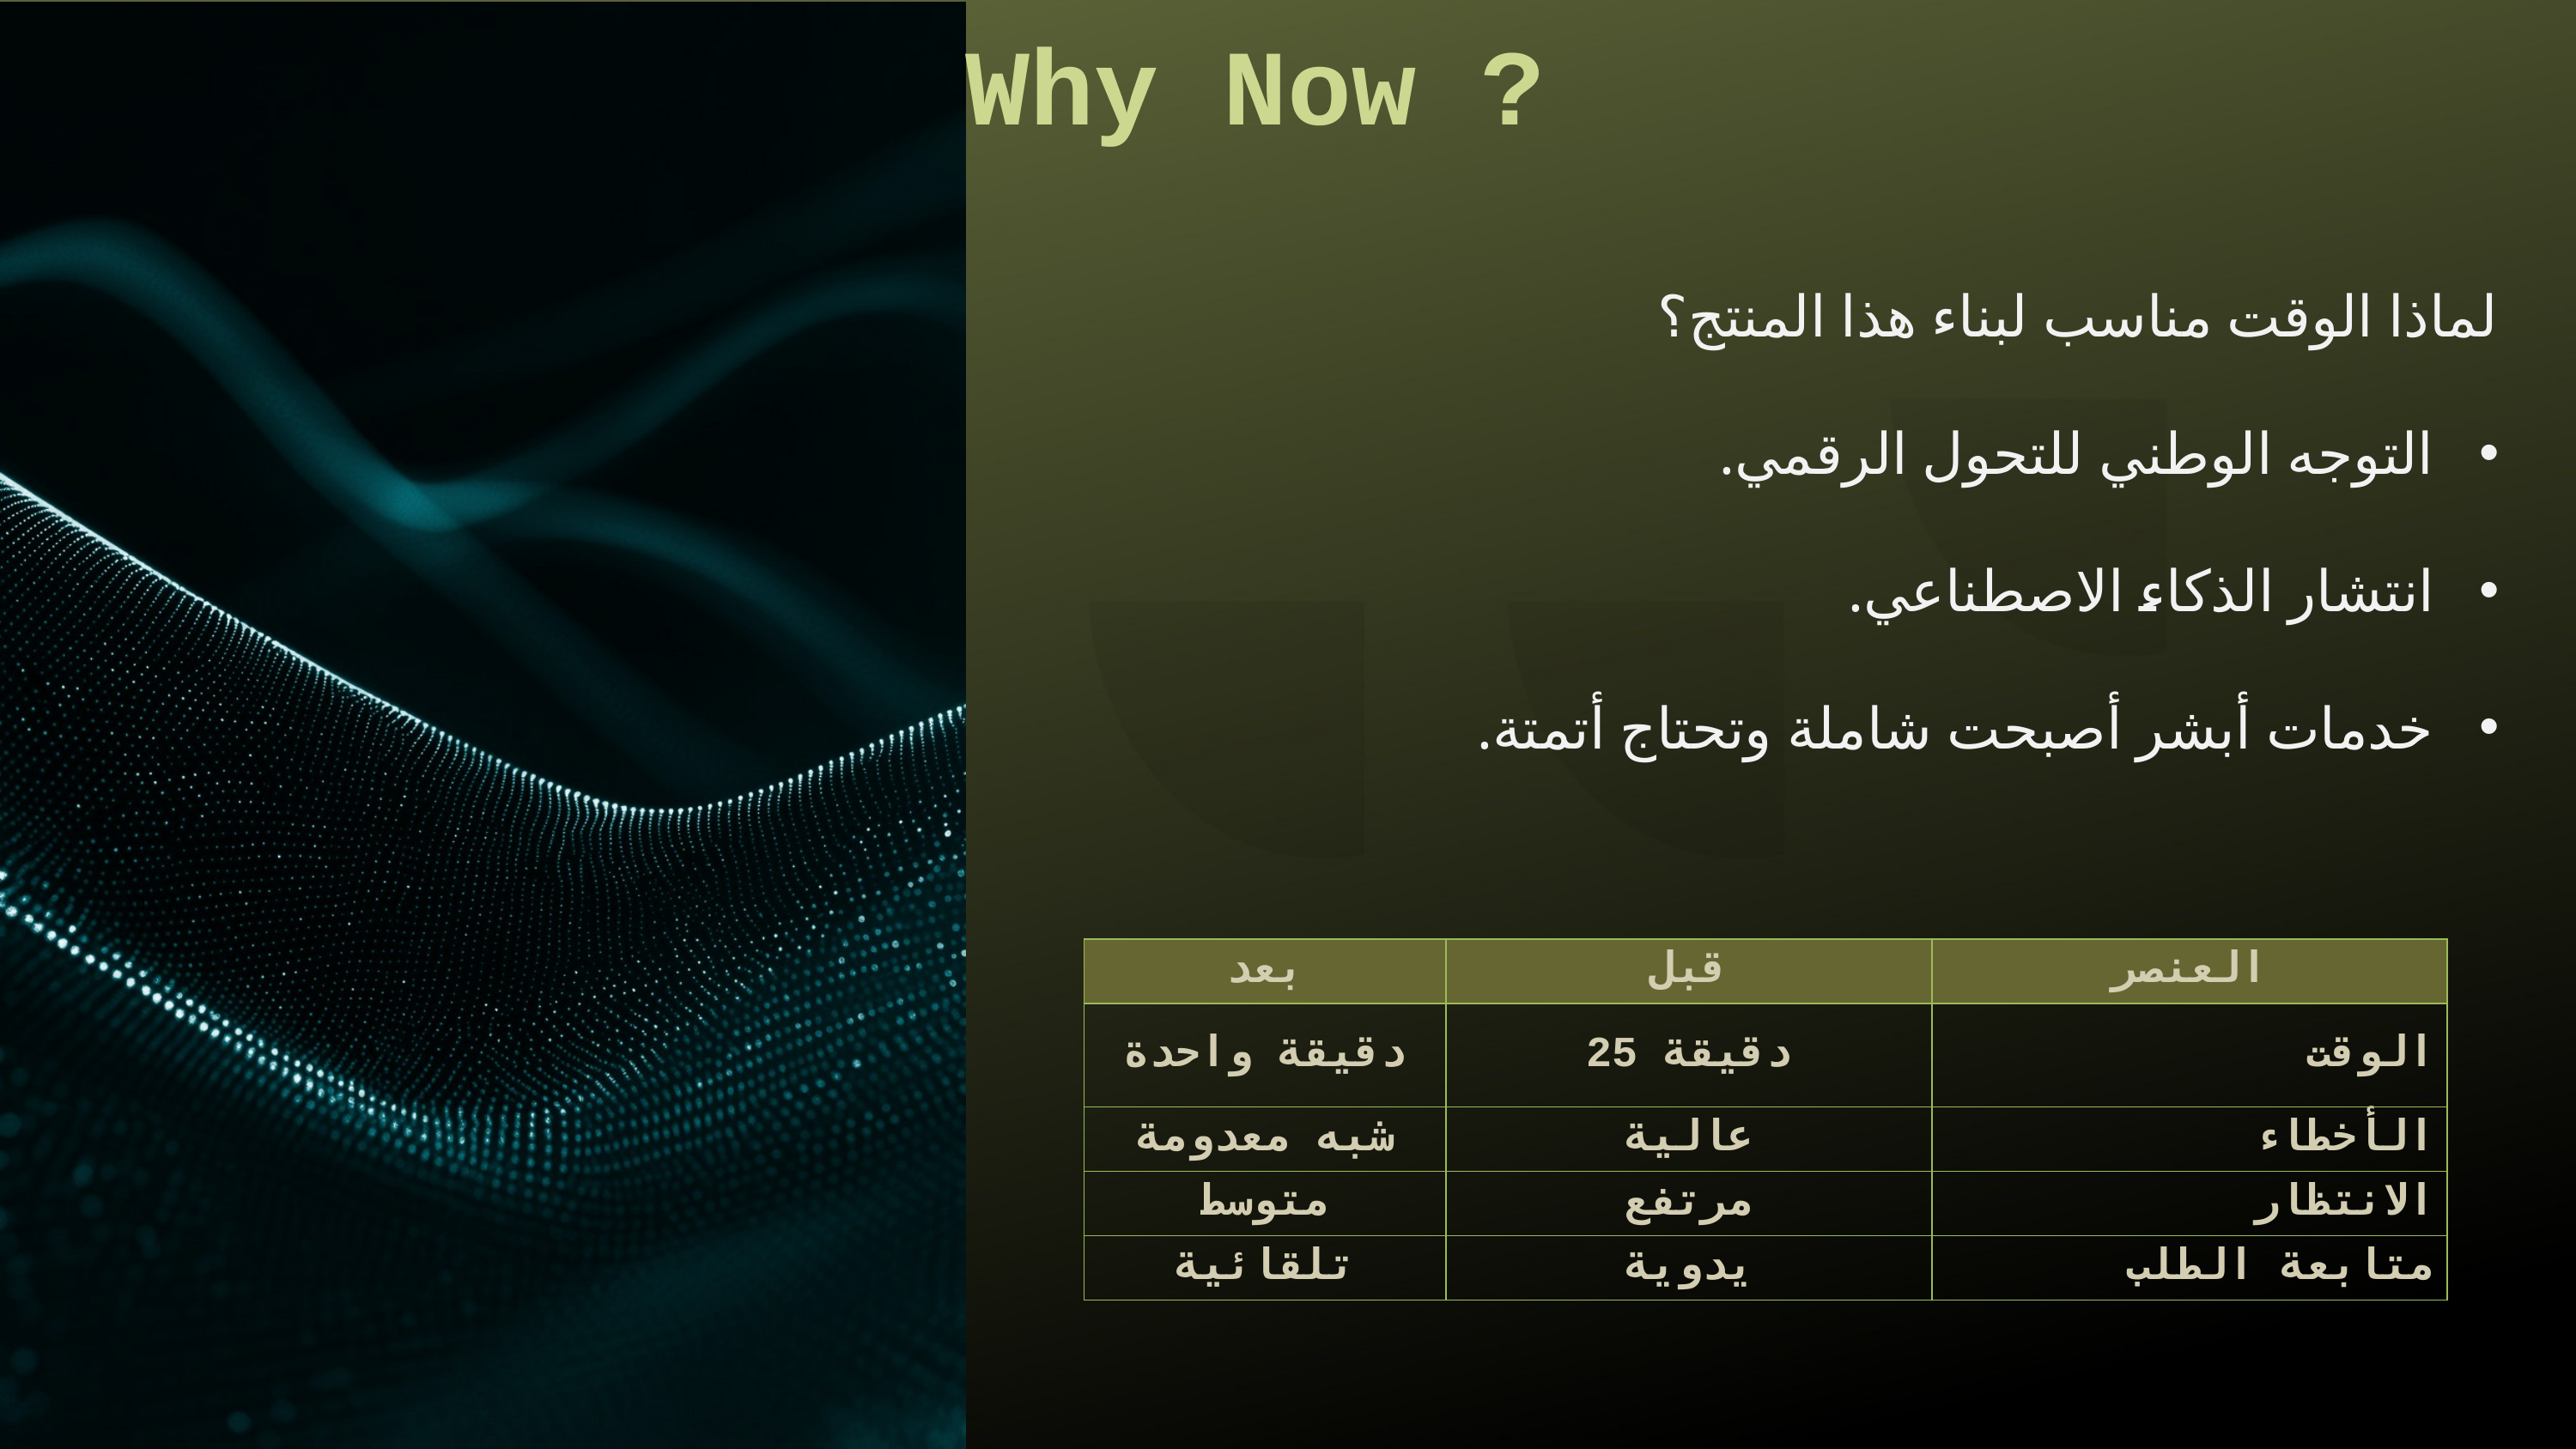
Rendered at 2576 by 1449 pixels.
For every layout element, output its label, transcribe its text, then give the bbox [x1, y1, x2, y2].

text_box لماذا الوقت مناسب لبناء هذا المنتج؟ التوجه الوطني للتحول الرقمي. انتشار الذكاء الاصطناعي. خدمات أبشر أصبحت شاملة وتحتاج أتمتة. [1223, 273, 2512, 767]
table_cell عالية [1447, 1107, 1931, 1171]
table_cell الوقت [1933, 1004, 2446, 1106]
table_cell شبه معدومة [1084, 1107, 1445, 1171]
table_cell الأخطاء [1933, 1107, 2446, 1171]
table_cell 25 دقيقة [1447, 1004, 1931, 1106]
table_cell تلقائية [1084, 1236, 1445, 1300]
table_header بعد [1084, 940, 1445, 1003]
table_cell متابعة الطلب [1933, 1236, 2446, 1300]
table_cell دقيقة واحدة [1084, 1004, 1445, 1106]
table_cell مرتفع [1447, 1172, 1931, 1235]
table_cell متوسط [1084, 1172, 1445, 1235]
table_cell يدوية [1447, 1236, 1931, 1300]
picture [0, 0, 2576, 1449]
table_header العنصر [1933, 940, 2446, 1003]
title Why Now ? [970, 15, 1611, 284]
table_header قبل [1447, 940, 1931, 1003]
table_cell الانتظار [1933, 1172, 2446, 1235]
